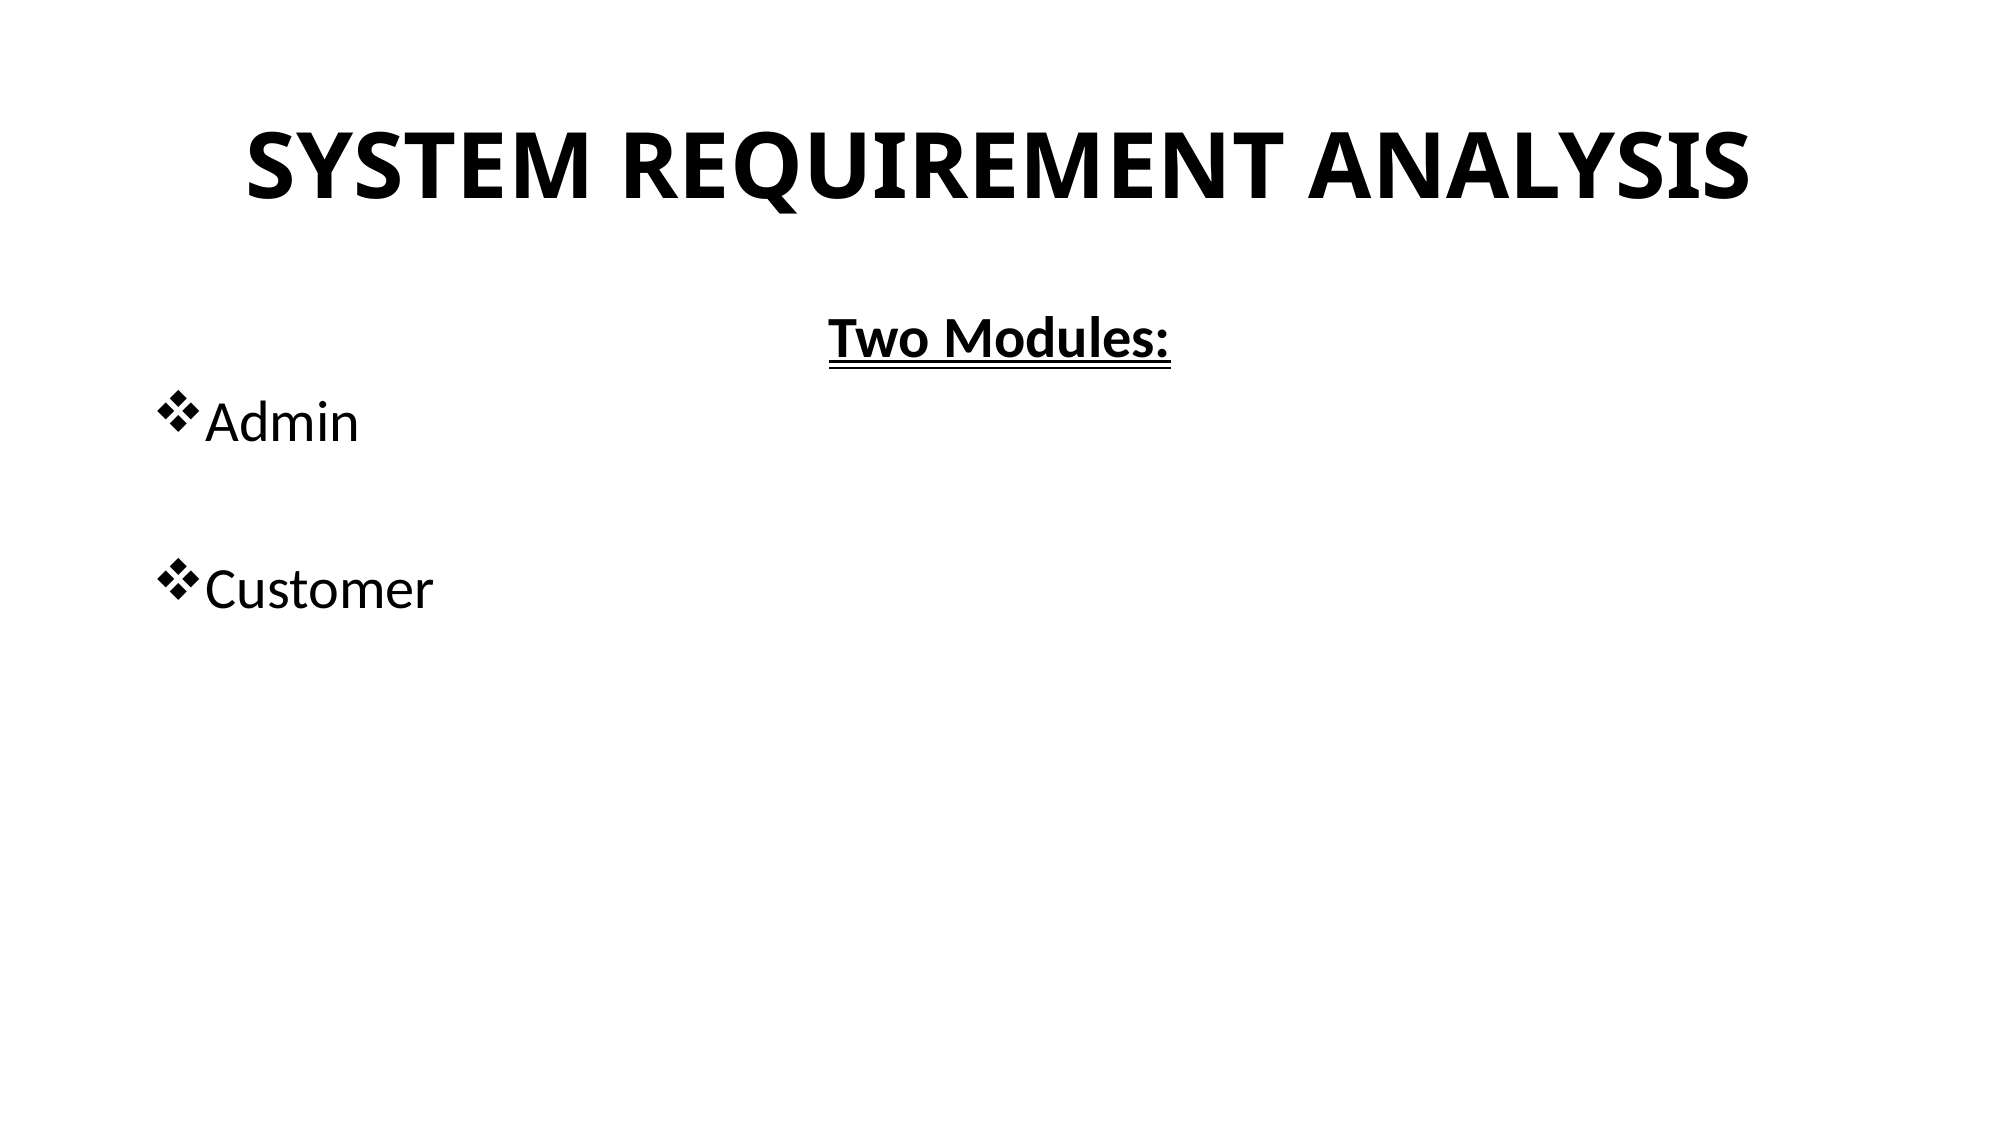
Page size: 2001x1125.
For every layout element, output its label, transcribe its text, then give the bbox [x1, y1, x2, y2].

list Two Modules: Admin Customer [137, 299, 1863, 1014]
title SYSTEM REQUIREMENT ANALYSIS [137, 59, 1863, 278]
